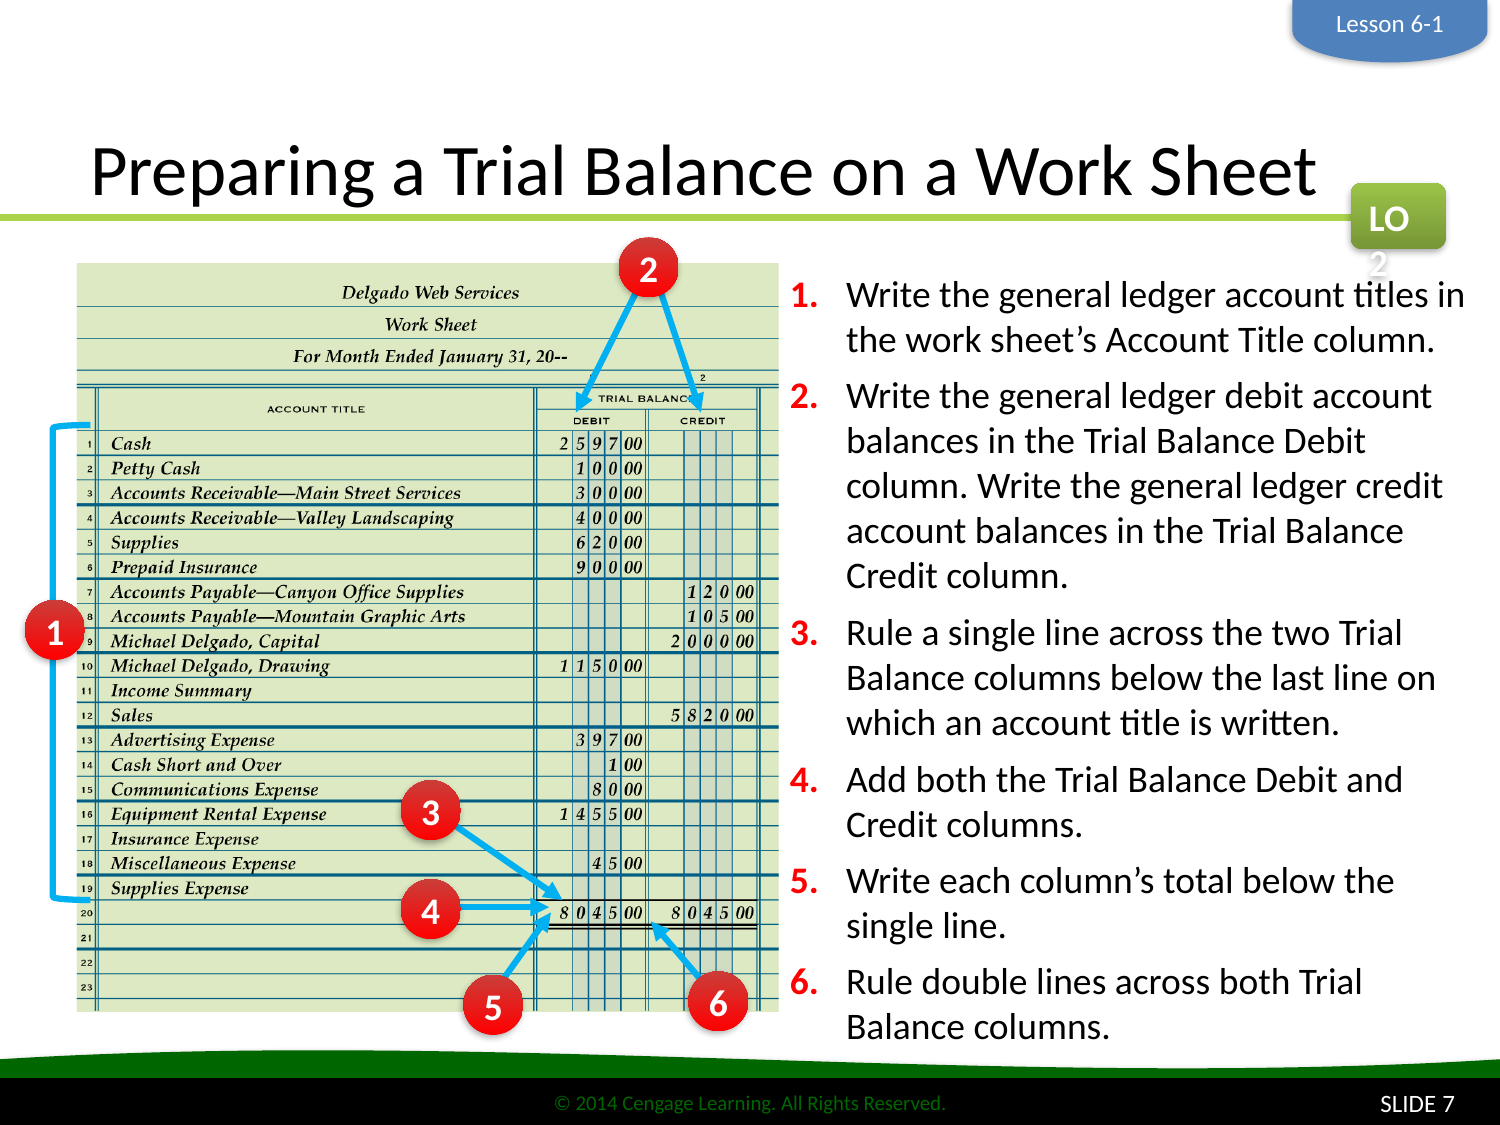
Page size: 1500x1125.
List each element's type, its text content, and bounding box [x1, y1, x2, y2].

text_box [650, 921, 749, 1032]
picture [97, 655, 532, 676]
picture [590, 704, 603, 725]
picture [590, 951, 603, 997]
picture [590, 507, 603, 577]
picture [622, 753, 699, 799]
picture [749, 951, 758, 997]
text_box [400, 780, 563, 901]
picture [97, 581, 532, 651]
picture [590, 679, 603, 701]
picture [97, 753, 532, 799]
picture [622, 704, 699, 725]
picture [622, 457, 699, 503]
picture [590, 803, 603, 824]
picture [606, 803, 619, 824]
picture [538, 581, 587, 650]
picture [606, 951, 619, 997]
picture [702, 507, 758, 577]
title Preparing a Trial Balance on a Work Sheet [75, 29, 1350, 218]
picture [590, 753, 603, 799]
picture [606, 729, 619, 750]
picture [622, 581, 699, 650]
text_box 3. Rule a single line across the two Trial Balance columns below the last line on which an account title is written. [784, 604, 1500, 747]
text_box 5. Write each column’s total below the single line. [784, 848, 1500, 949]
picture [622, 951, 650, 997]
picture [97, 389, 532, 454]
picture [97, 951, 463, 997]
picture [97, 827, 400, 873]
picture [702, 877, 758, 947]
slide_number SLIDE 7 [1170, 1080, 1470, 1125]
text_box LO2 [1350, 183, 1446, 250]
picture [702, 581, 758, 650]
picture [590, 877, 603, 947]
picture [622, 729, 699, 750]
picture [606, 753, 619, 799]
picture [622, 803, 699, 824]
picture [538, 753, 587, 799]
picture [538, 729, 587, 750]
picture [606, 827, 619, 873]
picture [702, 803, 758, 824]
picture [552, 1000, 650, 1013]
picture [702, 753, 758, 799]
picture [590, 655, 603, 676]
picture [538, 507, 587, 577]
picture [590, 729, 603, 750]
picture [702, 729, 758, 750]
text_box 6. Rule double lines across both Trial Balance columns. [774, 949, 1500, 1055]
picture [563, 803, 587, 824]
text_box 4. Add both the Trial Balance Debit and Credit columns. [784, 747, 1500, 848]
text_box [575, 237, 702, 413]
picture [606, 507, 619, 577]
picture [97, 729, 532, 750]
picture [702, 262, 780, 1013]
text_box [463, 912, 552, 1036]
picture [606, 704, 619, 725]
picture [97, 803, 400, 824]
picture [606, 679, 619, 701]
picture [75, 262, 575, 454]
picture [538, 655, 587, 676]
picture [97, 679, 532, 701]
picture [622, 877, 699, 947]
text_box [1292, 0, 1488, 63]
picture [538, 704, 587, 725]
picture [702, 457, 758, 503]
picture [606, 877, 619, 947]
picture [590, 827, 603, 873]
picture [552, 951, 587, 997]
picture [622, 655, 699, 676]
picture [590, 457, 603, 503]
picture [538, 389, 758, 454]
picture [538, 457, 587, 503]
picture [606, 581, 619, 650]
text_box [24, 424, 91, 901]
picture [538, 679, 587, 701]
picture [622, 507, 699, 577]
picture [606, 655, 619, 676]
picture [606, 457, 619, 503]
picture [702, 827, 758, 873]
text_box 1. Write the general ledger account titles in the work sheet’s Account Title column. [781, 262, 1500, 363]
picture [590, 581, 603, 650]
picture [97, 507, 532, 577]
picture [97, 926, 463, 947]
picture [550, 877, 587, 947]
picture [75, 877, 463, 1013]
picture [622, 827, 699, 873]
picture [97, 877, 400, 923]
picture [97, 457, 532, 503]
picture [702, 704, 758, 725]
picture [563, 827, 587, 873]
picture [702, 655, 758, 676]
picture [622, 679, 699, 701]
picture [702, 679, 758, 701]
picture [97, 704, 532, 725]
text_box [400, 878, 550, 940]
text_box 2. Write the general ledger debit account balances in the Trial Balance Debit column. Write the general ledger credit account balances in the Trial Balance Credit column. [784, 363, 1500, 604]
